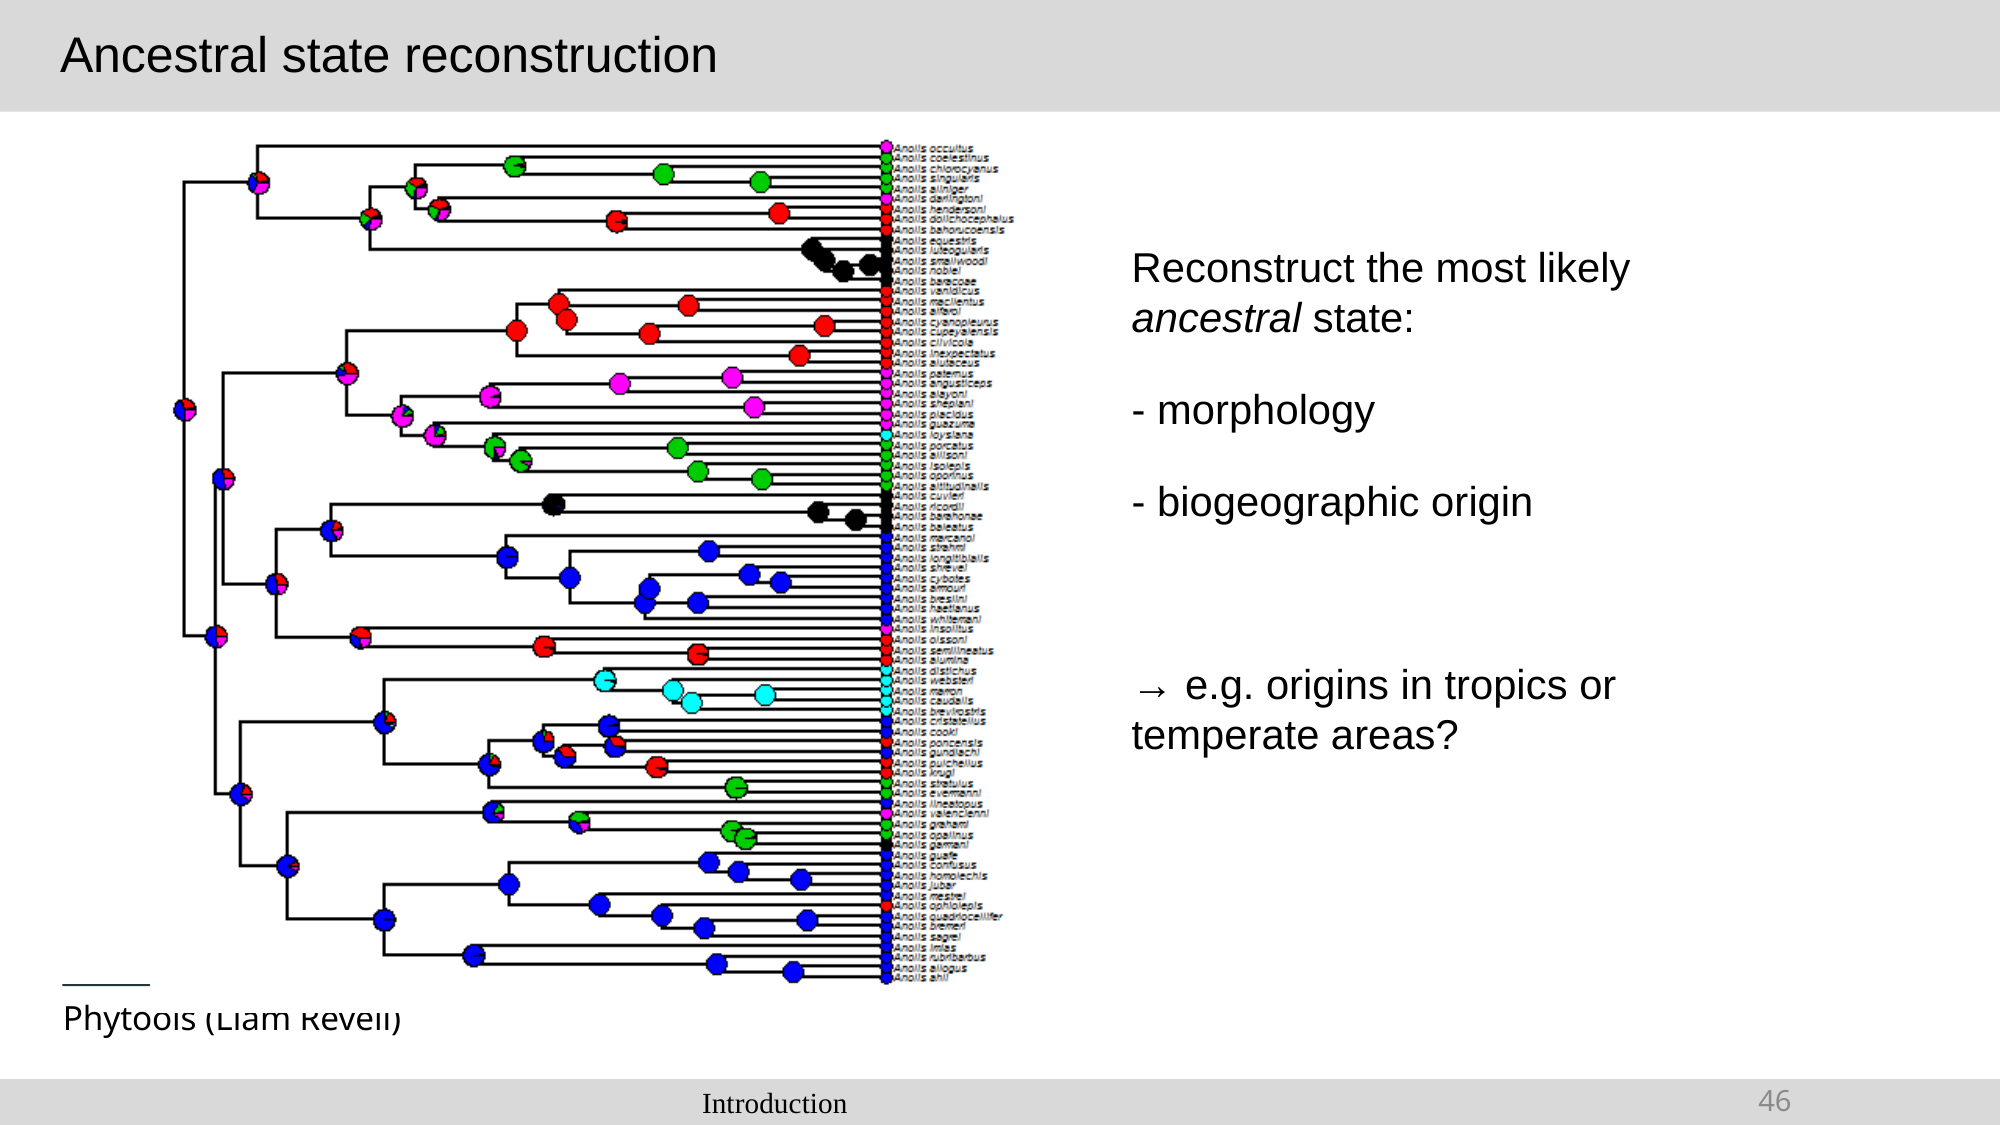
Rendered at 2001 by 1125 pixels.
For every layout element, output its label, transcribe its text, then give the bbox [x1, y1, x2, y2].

title Ancestral state reconstruction [0, 0, 2000, 112]
text_box Reconstruct the most likely ancestral state: - morphology - biogeographic origin → e.g. origins in tropics or temperate areas? [1116, 233, 1667, 766]
picture [150, 112, 1050, 1013]
text_box Phytools (Liam Revell) [48, 989, 855, 1045]
slide_number 46 [1550, 1079, 2000, 1125]
footer Introduction [0, 1079, 1550, 1125]
